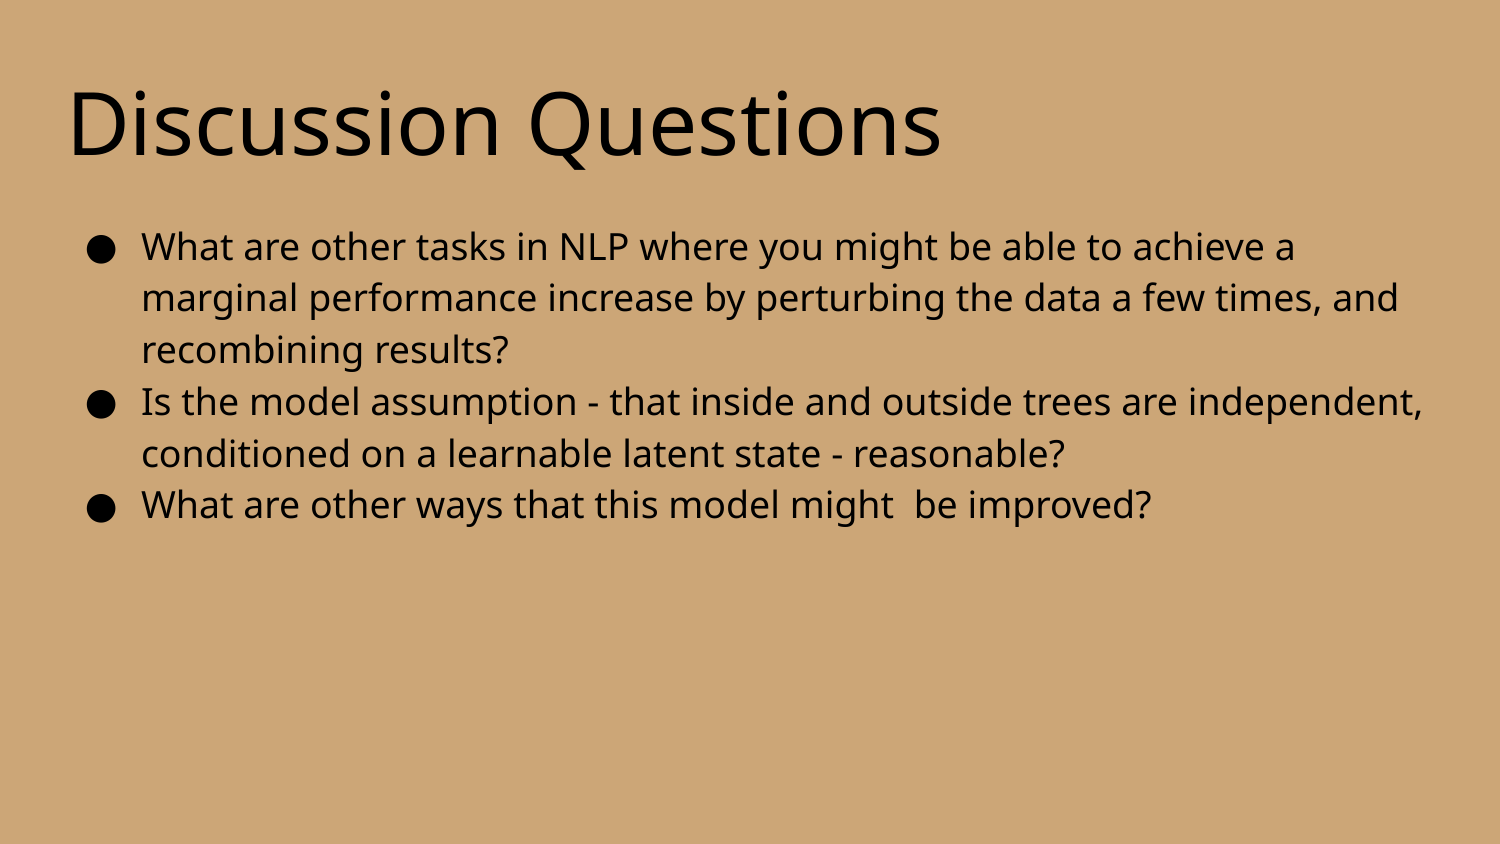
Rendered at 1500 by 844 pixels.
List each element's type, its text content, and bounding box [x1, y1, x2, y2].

title Discussion Questions [51, 51, 1449, 189]
list What are other tasks in NLP where you might be able to achieve a marginal performance increase by perturbing the data a few times, and recombining results? Is the model assumption - that inside and outside trees are independent, conditioned on a learnable latent state - reasonable? What are other ways that this model might be improved? [51, 200, 1449, 752]
